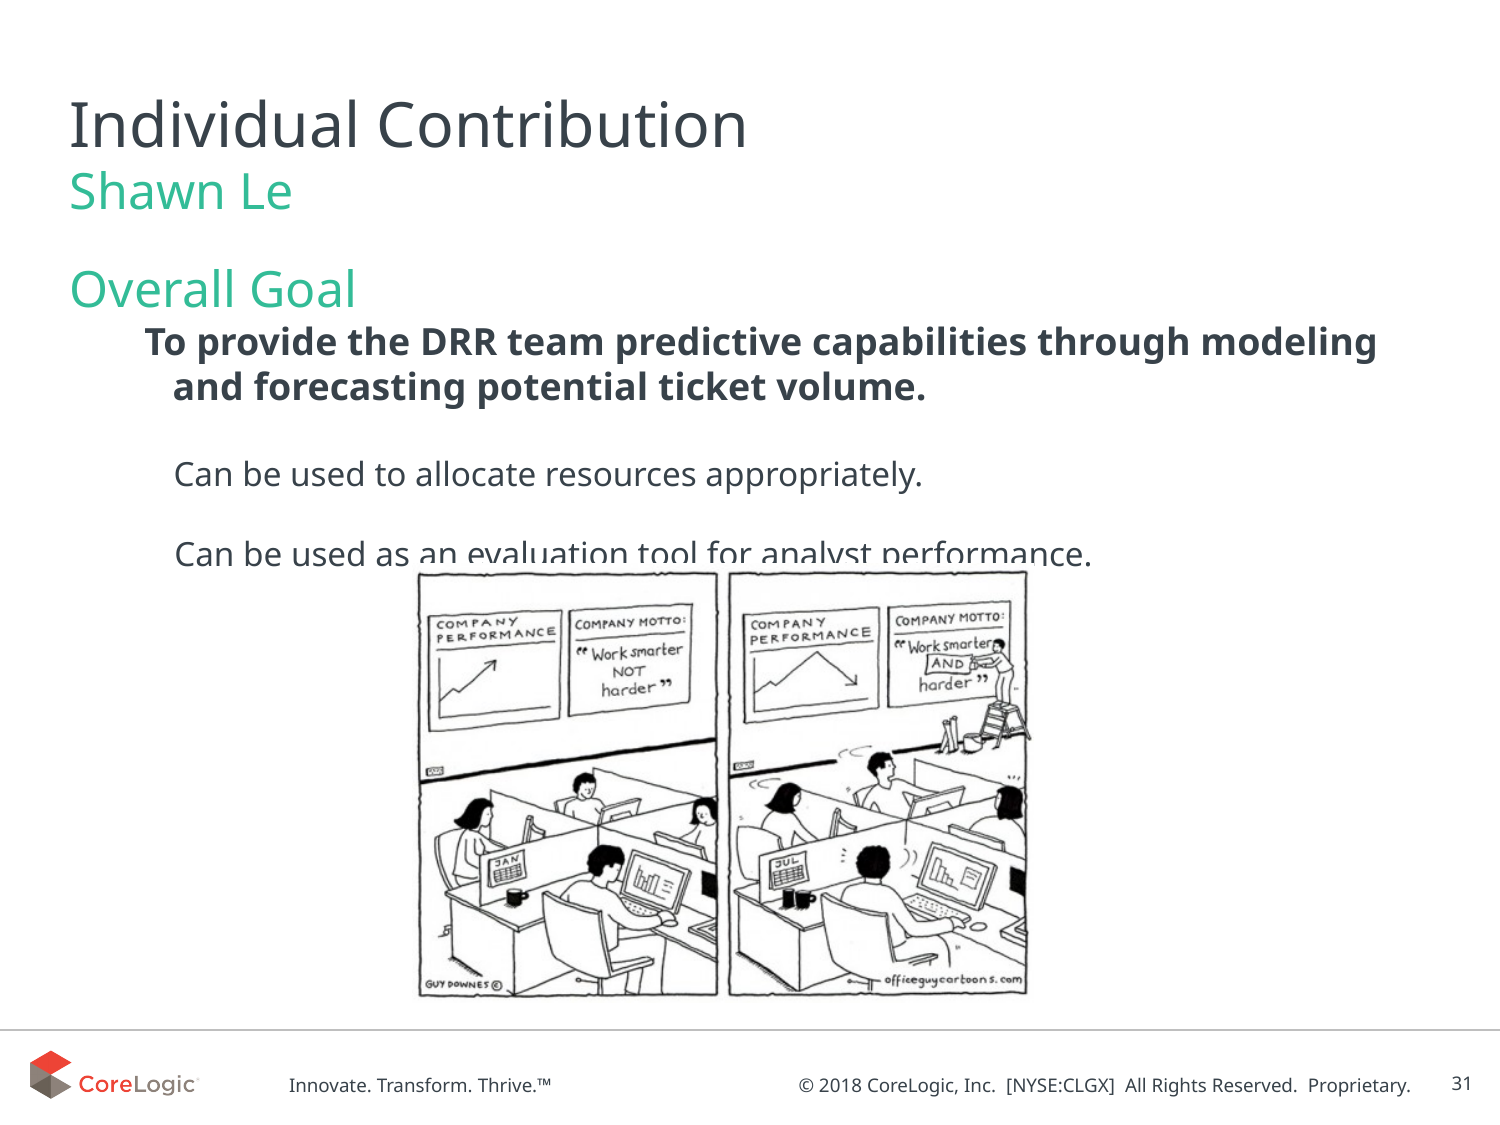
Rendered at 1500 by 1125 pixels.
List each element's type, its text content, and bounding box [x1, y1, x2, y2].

slide_number 31 [1431, 1053, 1494, 1117]
picture [14, 1034, 211, 1115]
list Overall Goal To provide the DRR team predictive capabilities through modeling and forecasting potential ticket volume. Can be used to allocate resources appropriately. Can be used as an evaluation tool for analyst performance. [62, 250, 1439, 743]
title Individual Contribution [62, 18, 1464, 168]
picture [412, 563, 1034, 1004]
list Shawn Le [62, 151, 1462, 238]
